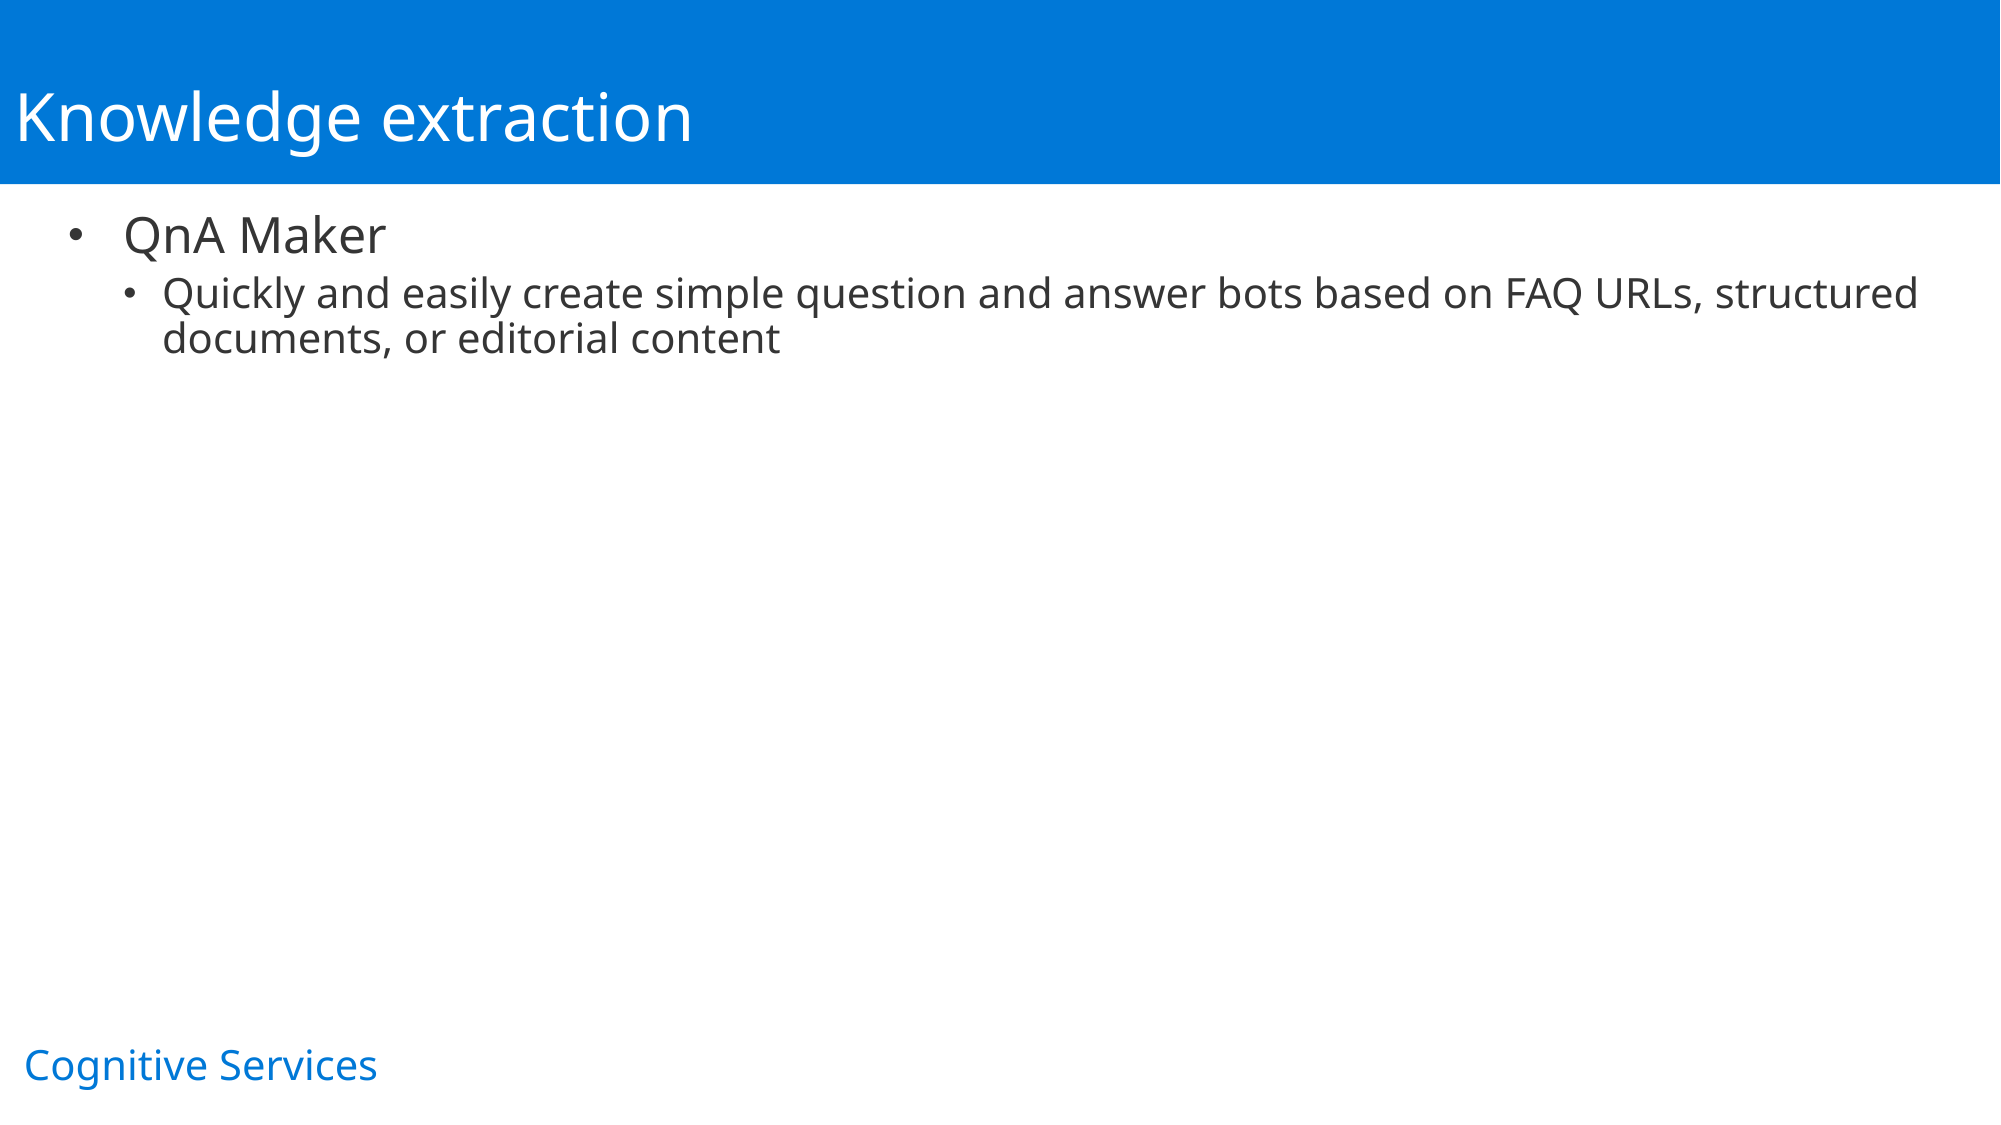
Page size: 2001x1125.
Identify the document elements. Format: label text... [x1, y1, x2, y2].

text_box Cognitive Services [0, 1029, 1912, 1105]
list QnA Maker Quickly and easily create simple question and answer bots based on FAQ URLs, structured documents, or editorial content [44, 194, 1957, 382]
text_box Knowledge extraction [0, 0, 2000, 185]
